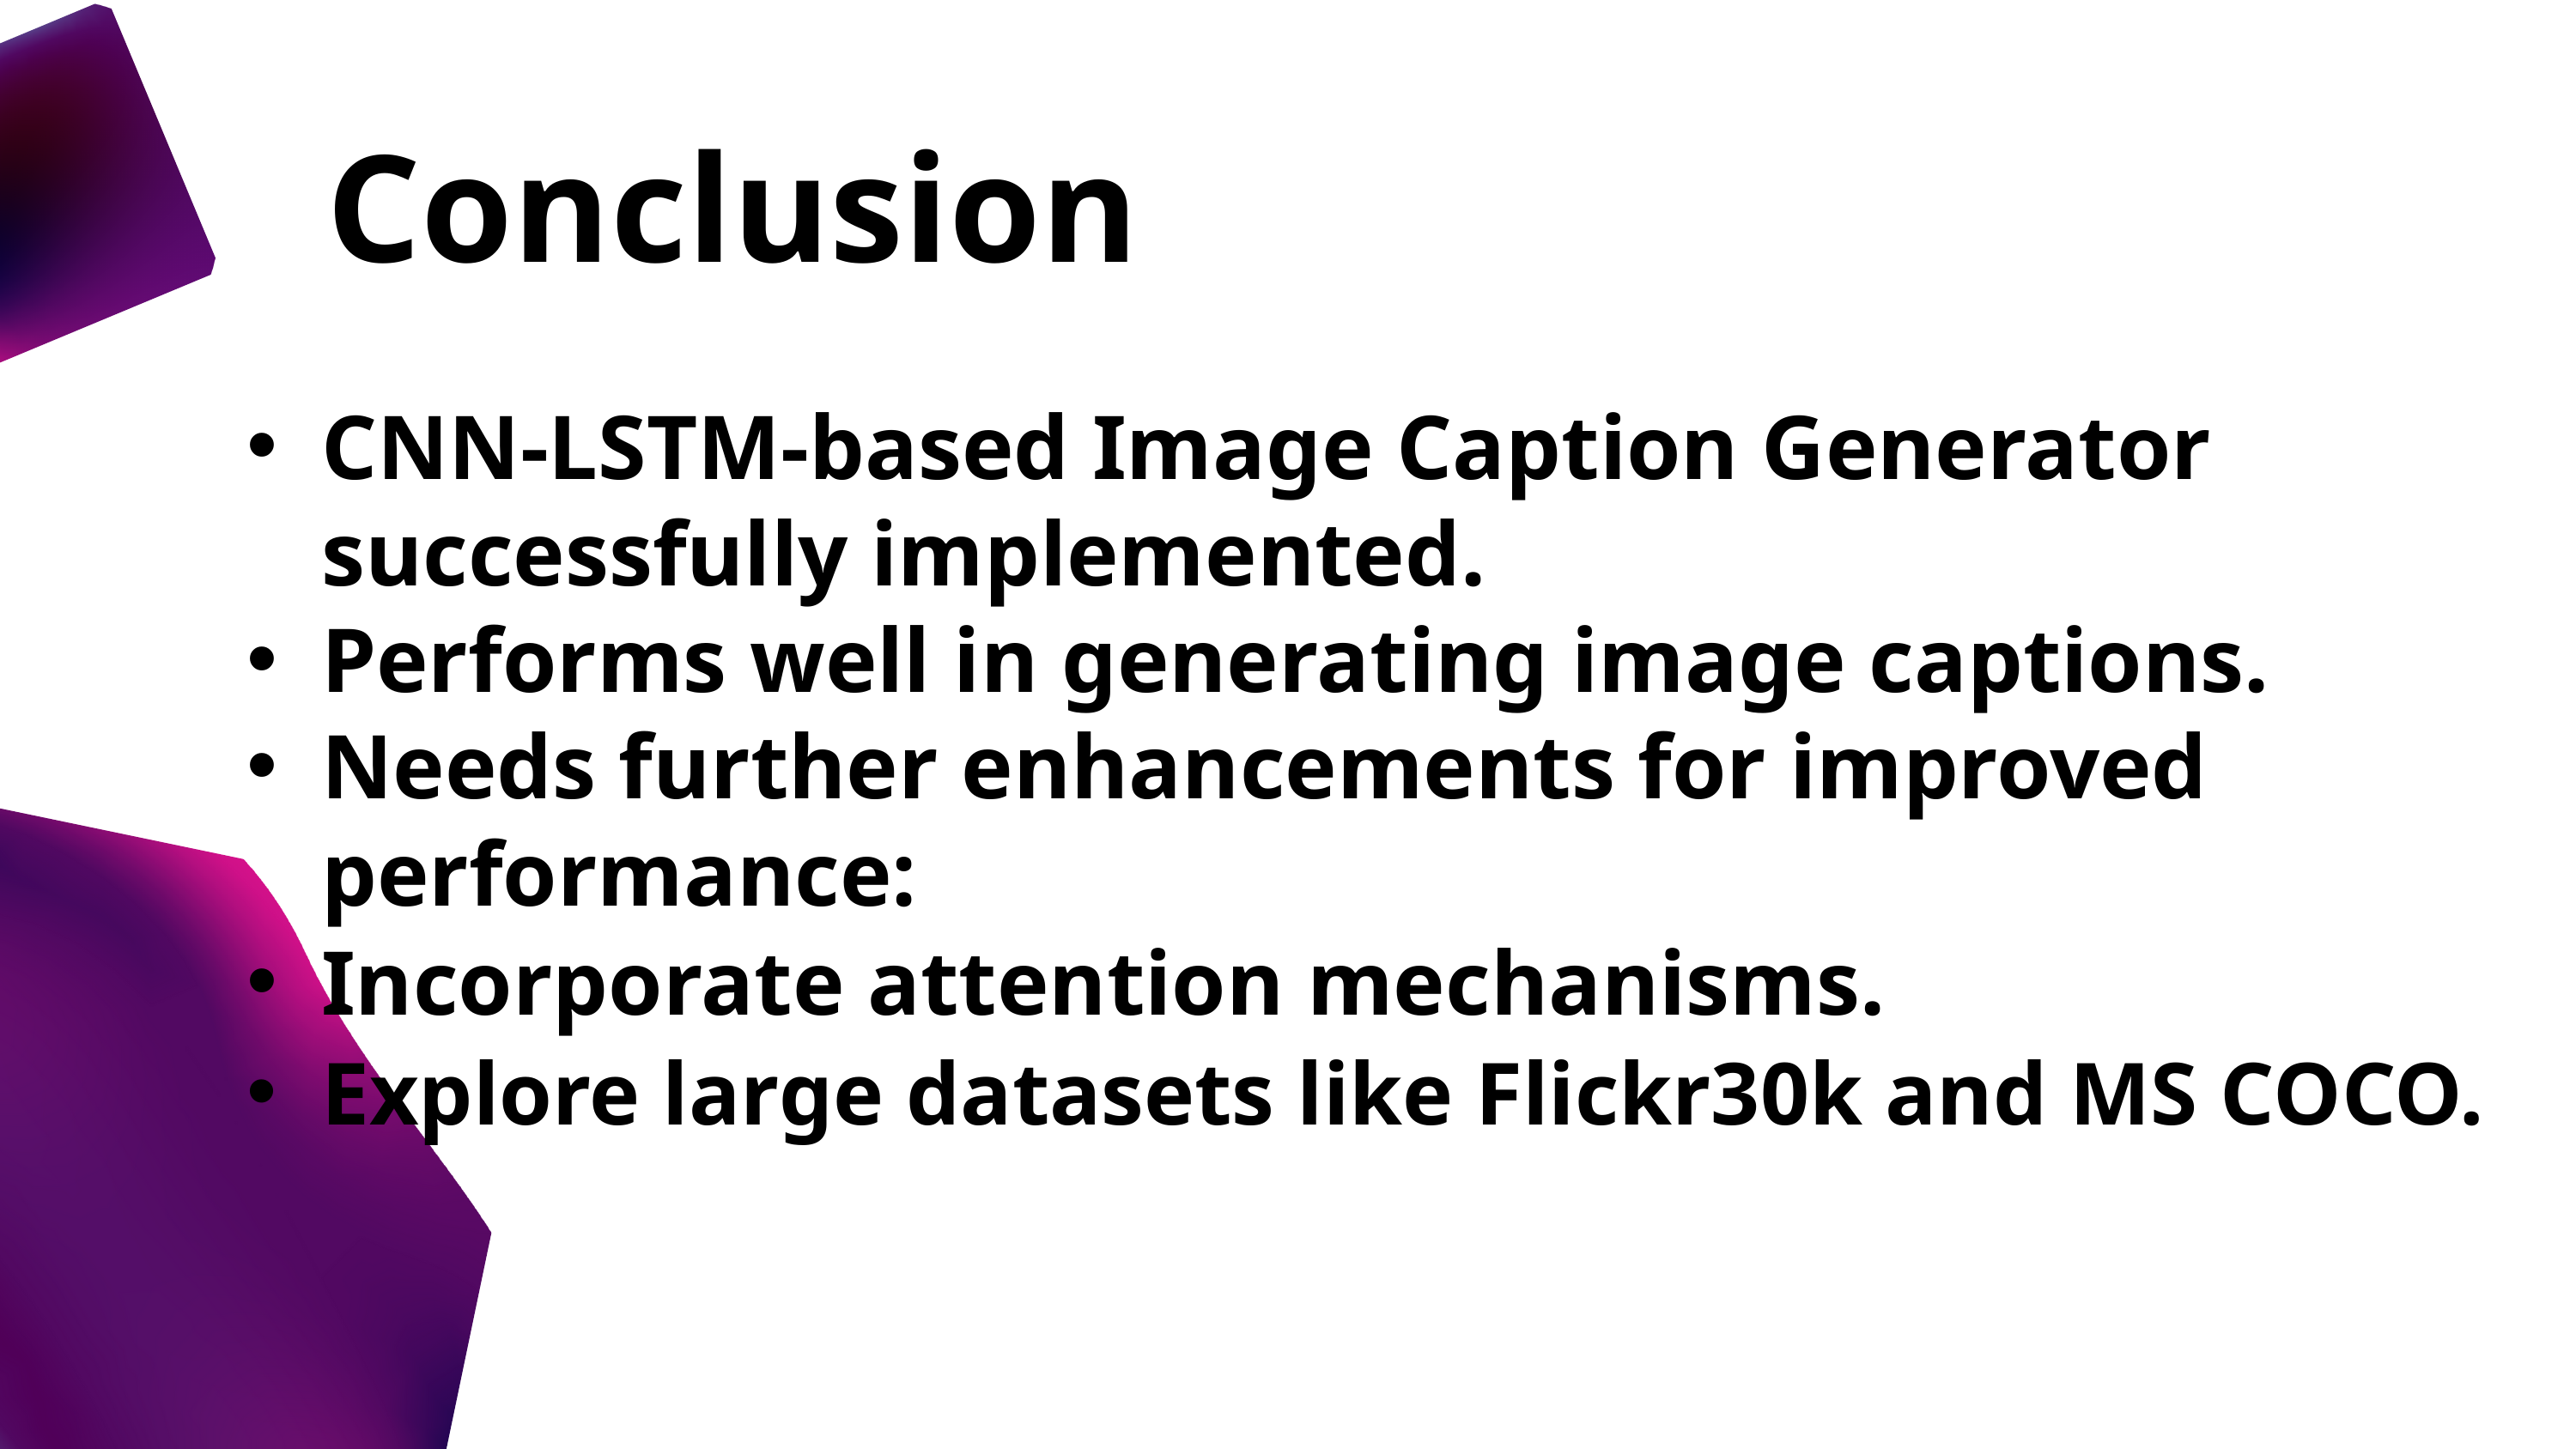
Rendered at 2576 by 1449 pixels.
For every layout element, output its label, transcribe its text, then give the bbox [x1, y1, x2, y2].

text_box [0, 0, 222, 363]
text_box [0, 808, 488, 1449]
text_box Conclusion [326, 116, 1605, 292]
text_box CNN-LSTM-based Image Caption Generator successfully implemented. Performs well in generating image captions. Needs further enhancements for improved performance: Incorporate attention mechanisms. Explore large datasets like Flickr30k and MS COCO. [171, 390, 2518, 1252]
